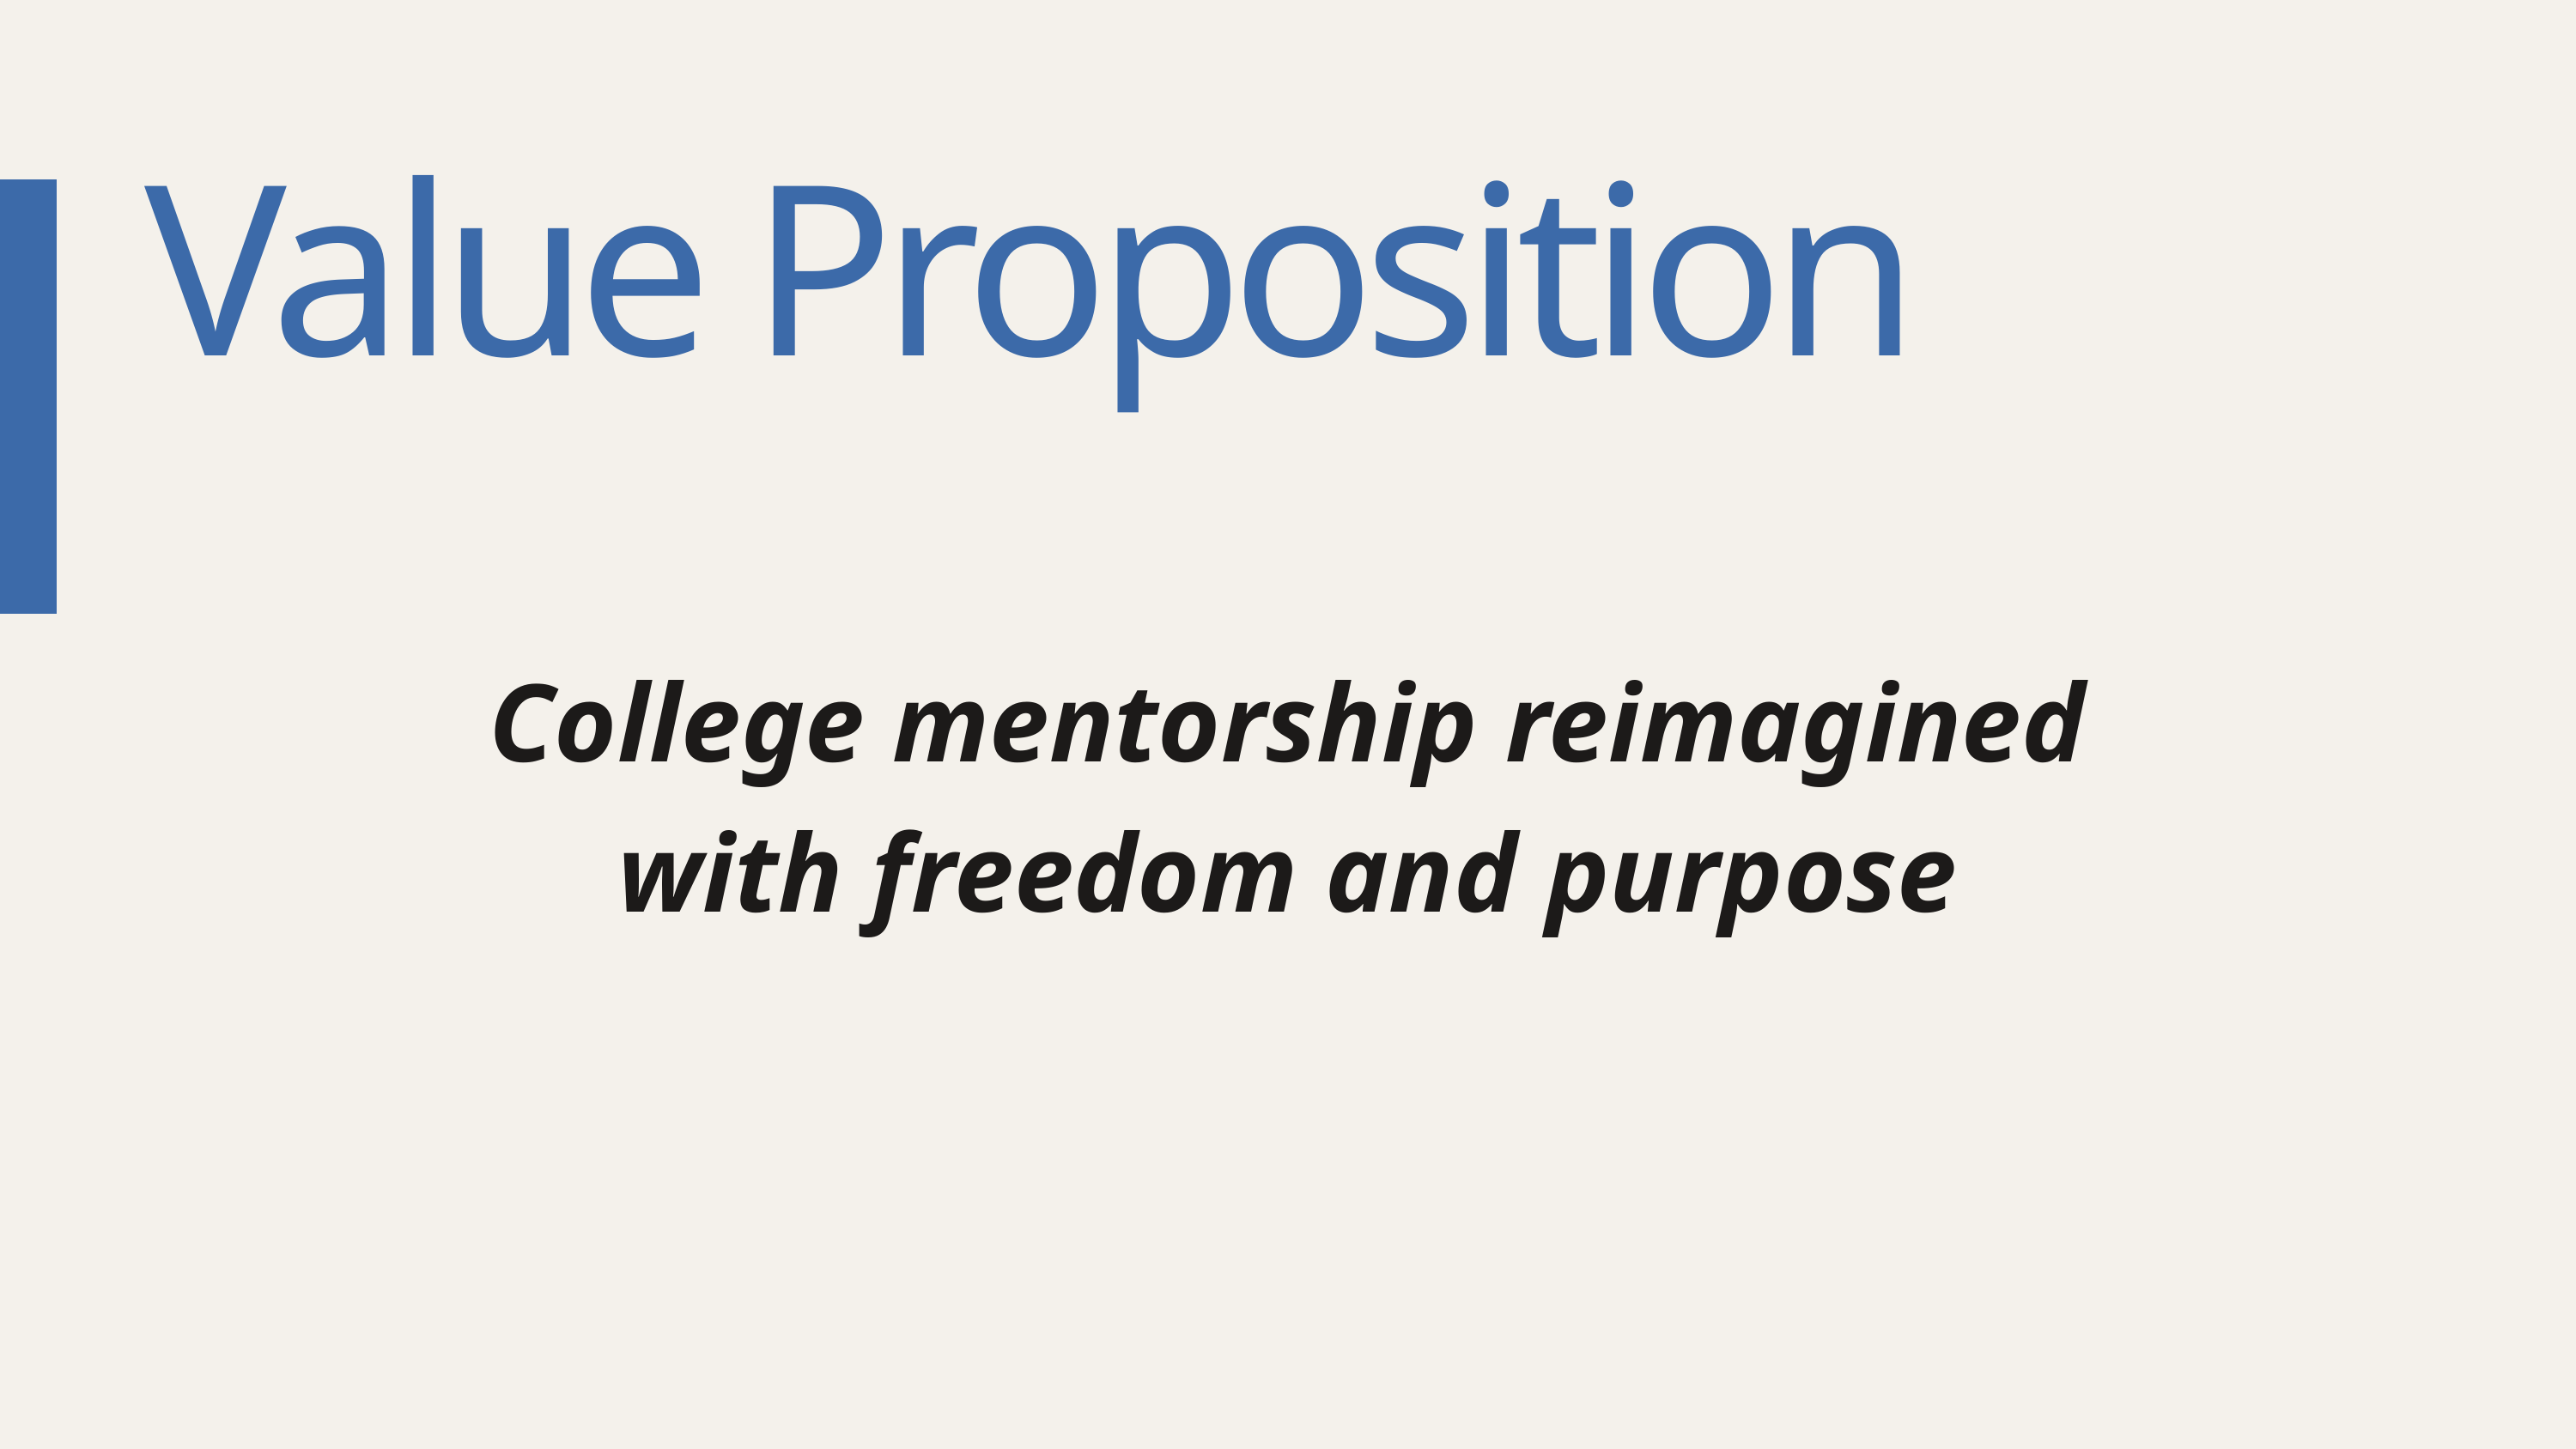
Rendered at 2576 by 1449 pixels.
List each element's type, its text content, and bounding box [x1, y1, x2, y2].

text_box College mentorship reimagined with freedom and purpose [390, 633, 2186, 934]
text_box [0, 179, 57, 615]
text_box Value Proposition [144, 191, 2087, 403]
